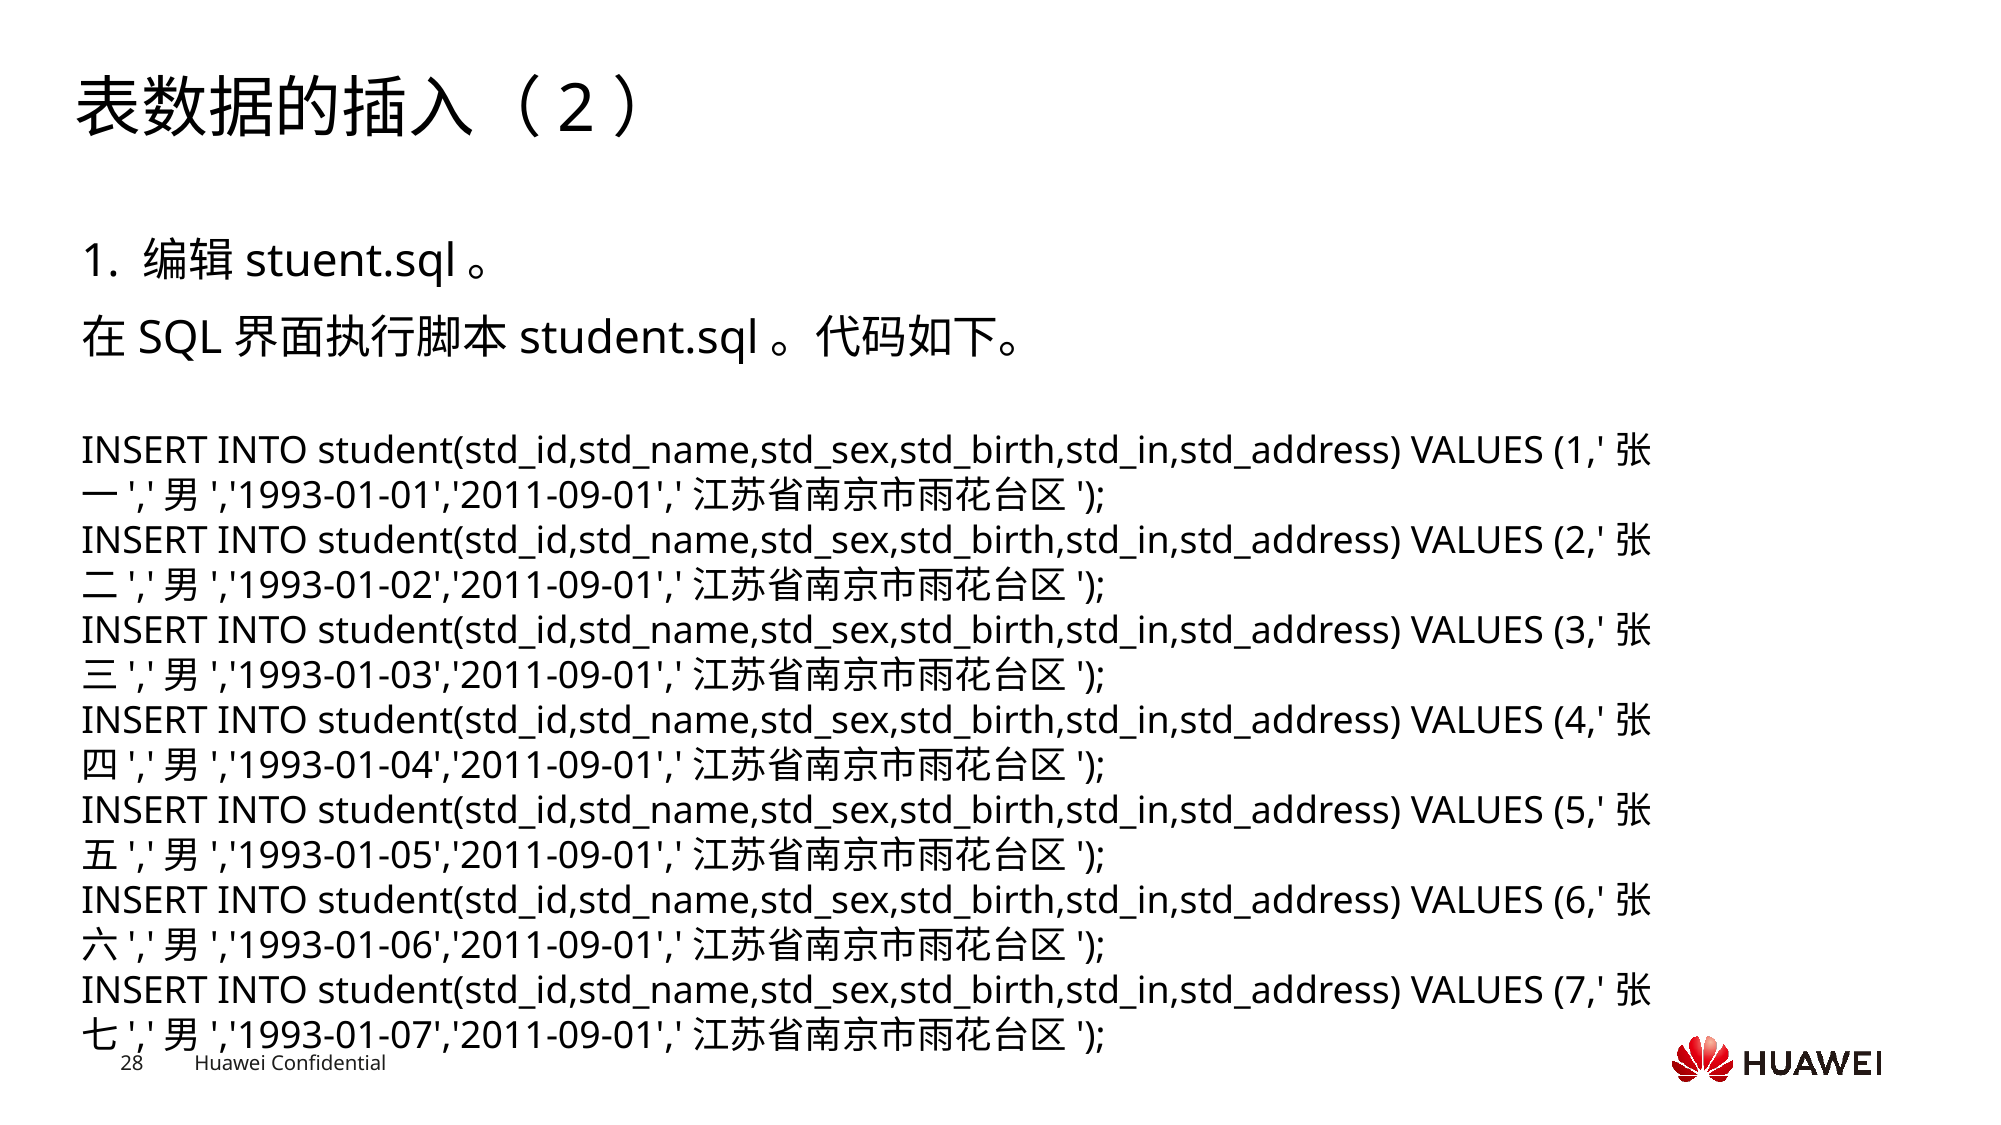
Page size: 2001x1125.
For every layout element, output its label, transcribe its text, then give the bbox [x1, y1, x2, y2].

picture [1672, 1036, 1881, 1082]
title 表数据的插入（2） [74, 73, 1928, 238]
text_box 1. 编辑stuent.sql。 在SQL界面执行脚本student.sql。代码如下。 INSERT INTO student(std_id,std_name,std_sex,std_birth,std_in,std_address) VALUES (1,'张一','男','1993-01-01','2011-09-01','江苏省南京市雨花台区'); INSERT INTO student(std_id,std_name,std_sex,std_birth,std_in,std_address) VALUES (2,'张二','男','1993-01-02','2011-09-01','江苏省南京市雨花台区'); INSERT INTO student(std_id,std_name,std_sex,std_birth,std_in,std_address) VALUES (3,'张三','男','1993-01-03','2011-09-01','江苏省南京市雨花台区'); INSERT INTO student(std_id,std_name,std_sex,std_birth,std_in,std_address) VALUES (4,'张四','男','1993-01-04','2011-09-01','江苏省南京市雨花台区'); INSERT INTO student(std_id,std_name,std_sex,std_birth,std_in,std_address) VALUES (5,'张五','男','1993-01-05','2011-09-01','江苏省南京市雨花台区'); INSERT INTO student(std_id,std_name,std_sex,std_birth,std_in,std_address) VALUES (6,'张六','男','1993-01-06','2011-09-01','江苏省南京市雨花台区'); INSERT INTO student(std_id,std_name,std_sex,std_birth,std_in,std_address) VALUES (7,'张七','男','1993-01-07','2011-09-01','江苏省南京市雨花台区'); [66, 201, 1874, 1064]
